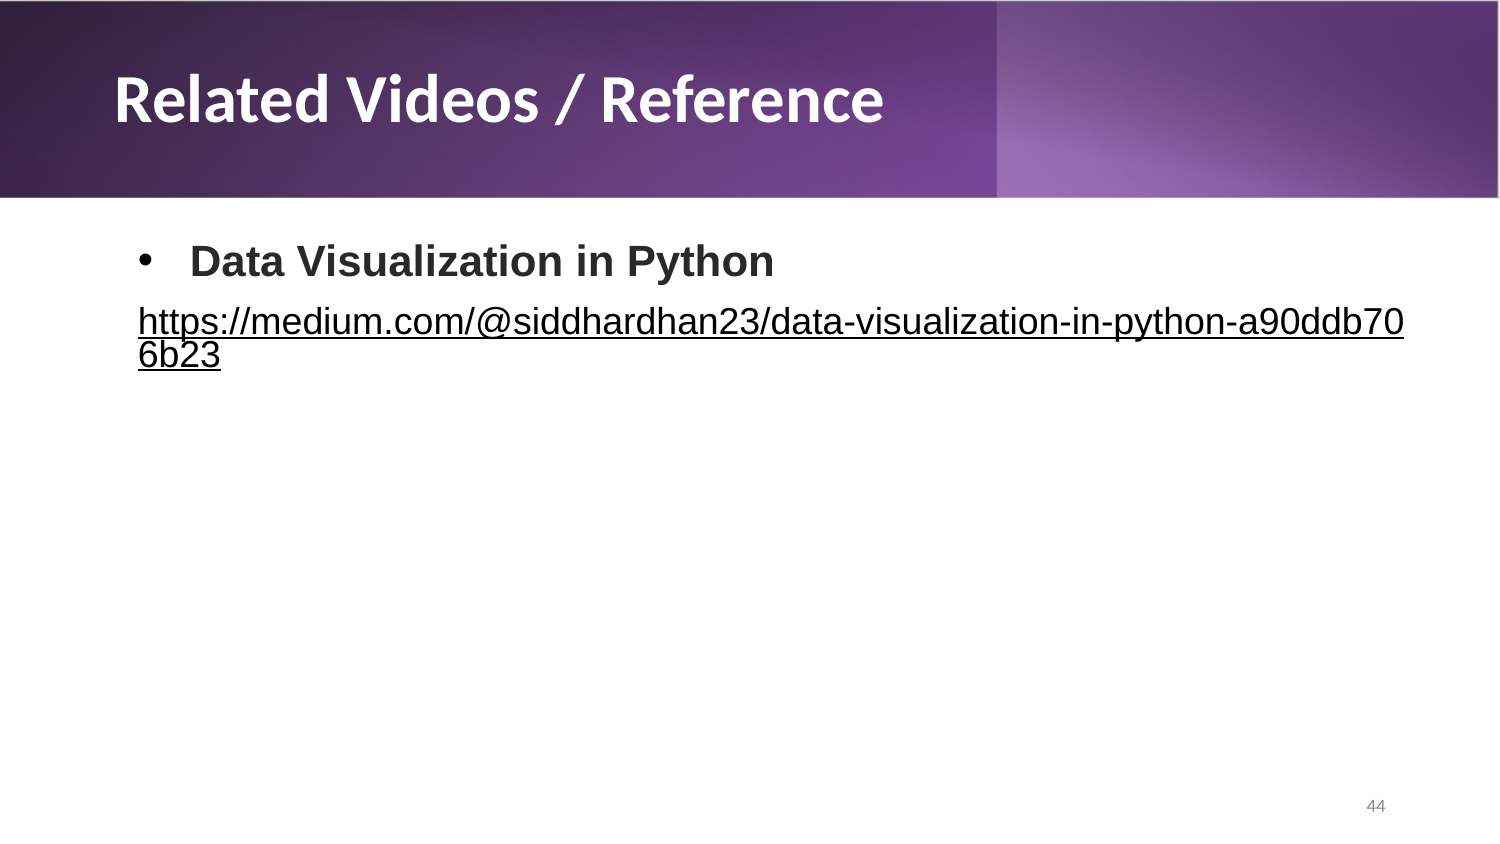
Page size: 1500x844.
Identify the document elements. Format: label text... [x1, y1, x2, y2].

picture [0, 0, 1500, 199]
slide_number 44 [1059, 782, 1397, 827]
list Data Visualization in Python https://medium.com/@siddhardhan23/data-visualization-in-python-a90ddb706b23 [103, 232, 1429, 639]
